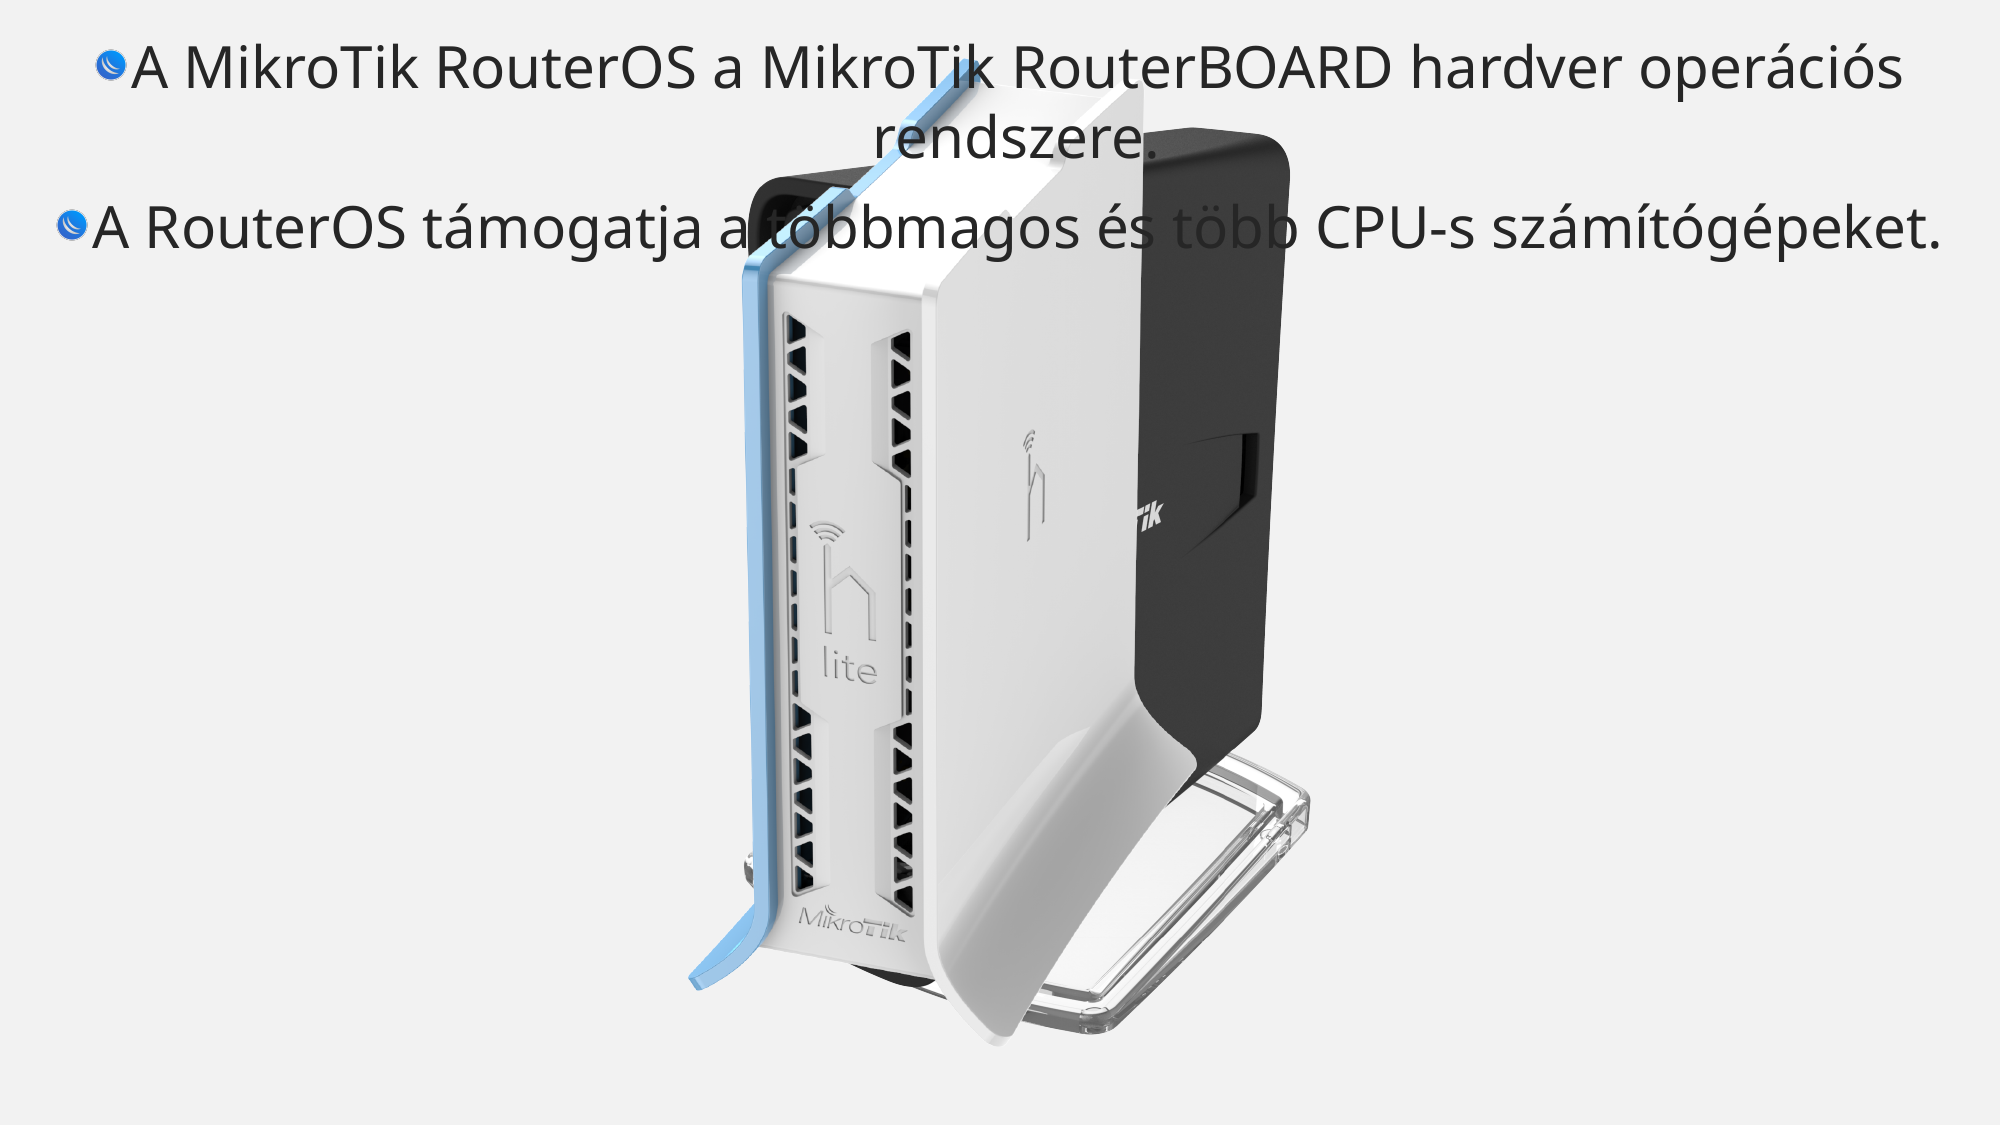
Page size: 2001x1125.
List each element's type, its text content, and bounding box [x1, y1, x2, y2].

list A MikroTik RouterOS a MikroTik RouterBOARD hardver operációs rendszere. A RouterOS támogatja a többmagos és több CPU-s számítógépeket. [24, 22, 551, 1083]
picture [51, 204, 93, 246]
list A MikroTik RouterOS a MikroTik RouterBOARD hardver operációs rendszere. A RouterOS támogatja a többmagos és több CPU-s számítógépeket. [1449, 22, 1970, 1083]
picture [551, 0, 1449, 1125]
picture [90, 44, 132, 86]
